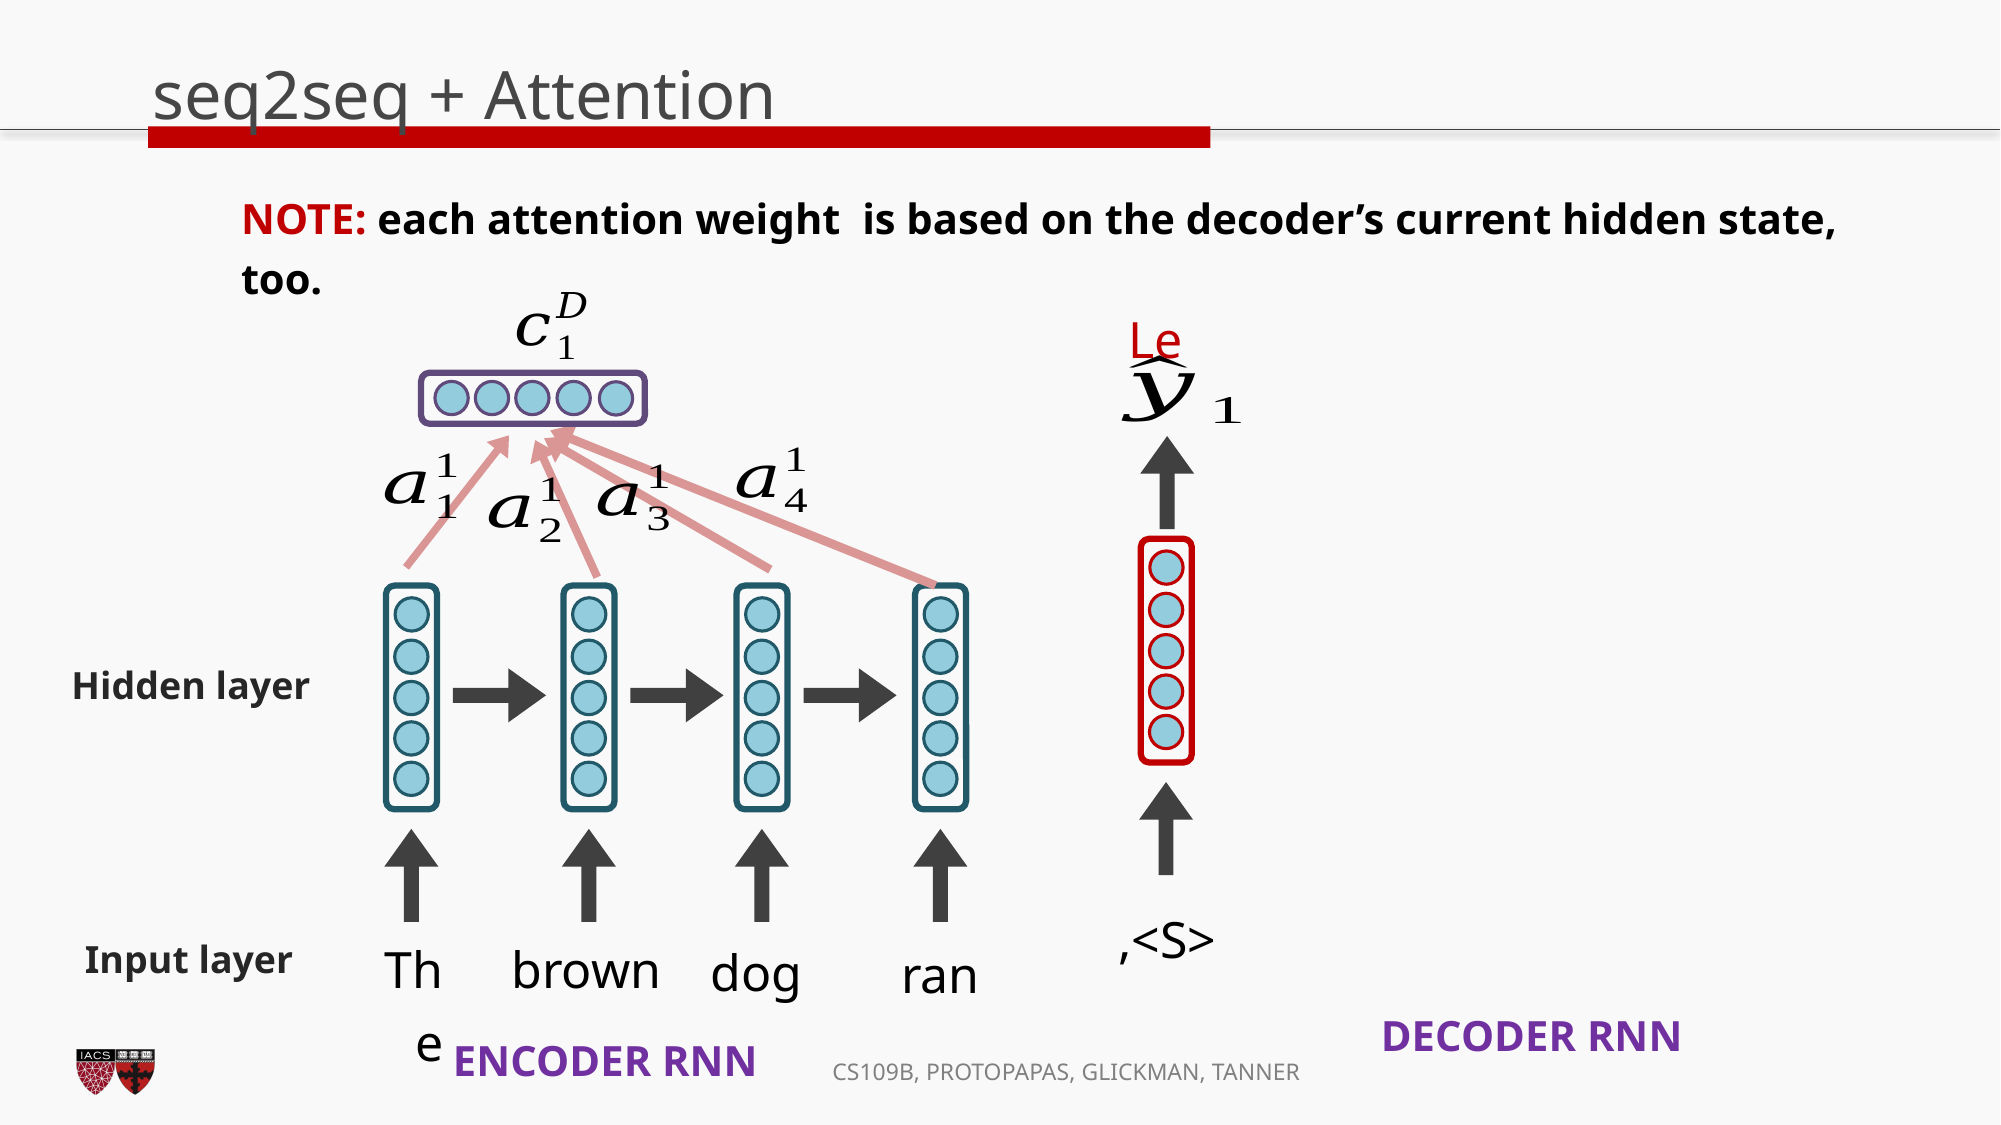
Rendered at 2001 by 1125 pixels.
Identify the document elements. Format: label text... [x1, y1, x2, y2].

text_box [661, 467, 940, 592]
text_box [733, 826, 791, 921]
text_box [542, 433, 636, 487]
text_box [420, 372, 646, 424]
text_box brown [484, 919, 688, 1003]
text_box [476, 671, 648, 724]
text_box Le [1082, 288, 1198, 372]
text_box [548, 432, 657, 481]
text_box The [343, 919, 459, 1003]
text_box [299, 671, 475, 724]
text_box ENCODER RNN [394, 1017, 816, 1095]
text_box [559, 826, 618, 919]
text_box [449, 433, 512, 517]
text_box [828, 671, 1053, 724]
text_box [911, 826, 970, 923]
text_box [1138, 433, 1197, 532]
text_box [528, 438, 603, 581]
picture [75, 1049, 155, 1095]
text_box ran [838, 923, 1043, 1007]
text_box [618, 486, 631, 495]
text_box [400, 507, 452, 572]
text_box DECODER RNN [1321, 991, 1743, 1070]
text_box [1137, 779, 1195, 878]
text_box dog [654, 921, 858, 1005]
text_box [382, 826, 441, 919]
text_box [634, 485, 775, 576]
text_box Input layer [57, 919, 309, 997]
title seq2seq + Attention [137, 45, 1605, 158]
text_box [649, 671, 827, 724]
text_box Hidden layer [40, 645, 326, 724]
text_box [1054, 624, 1279, 677]
